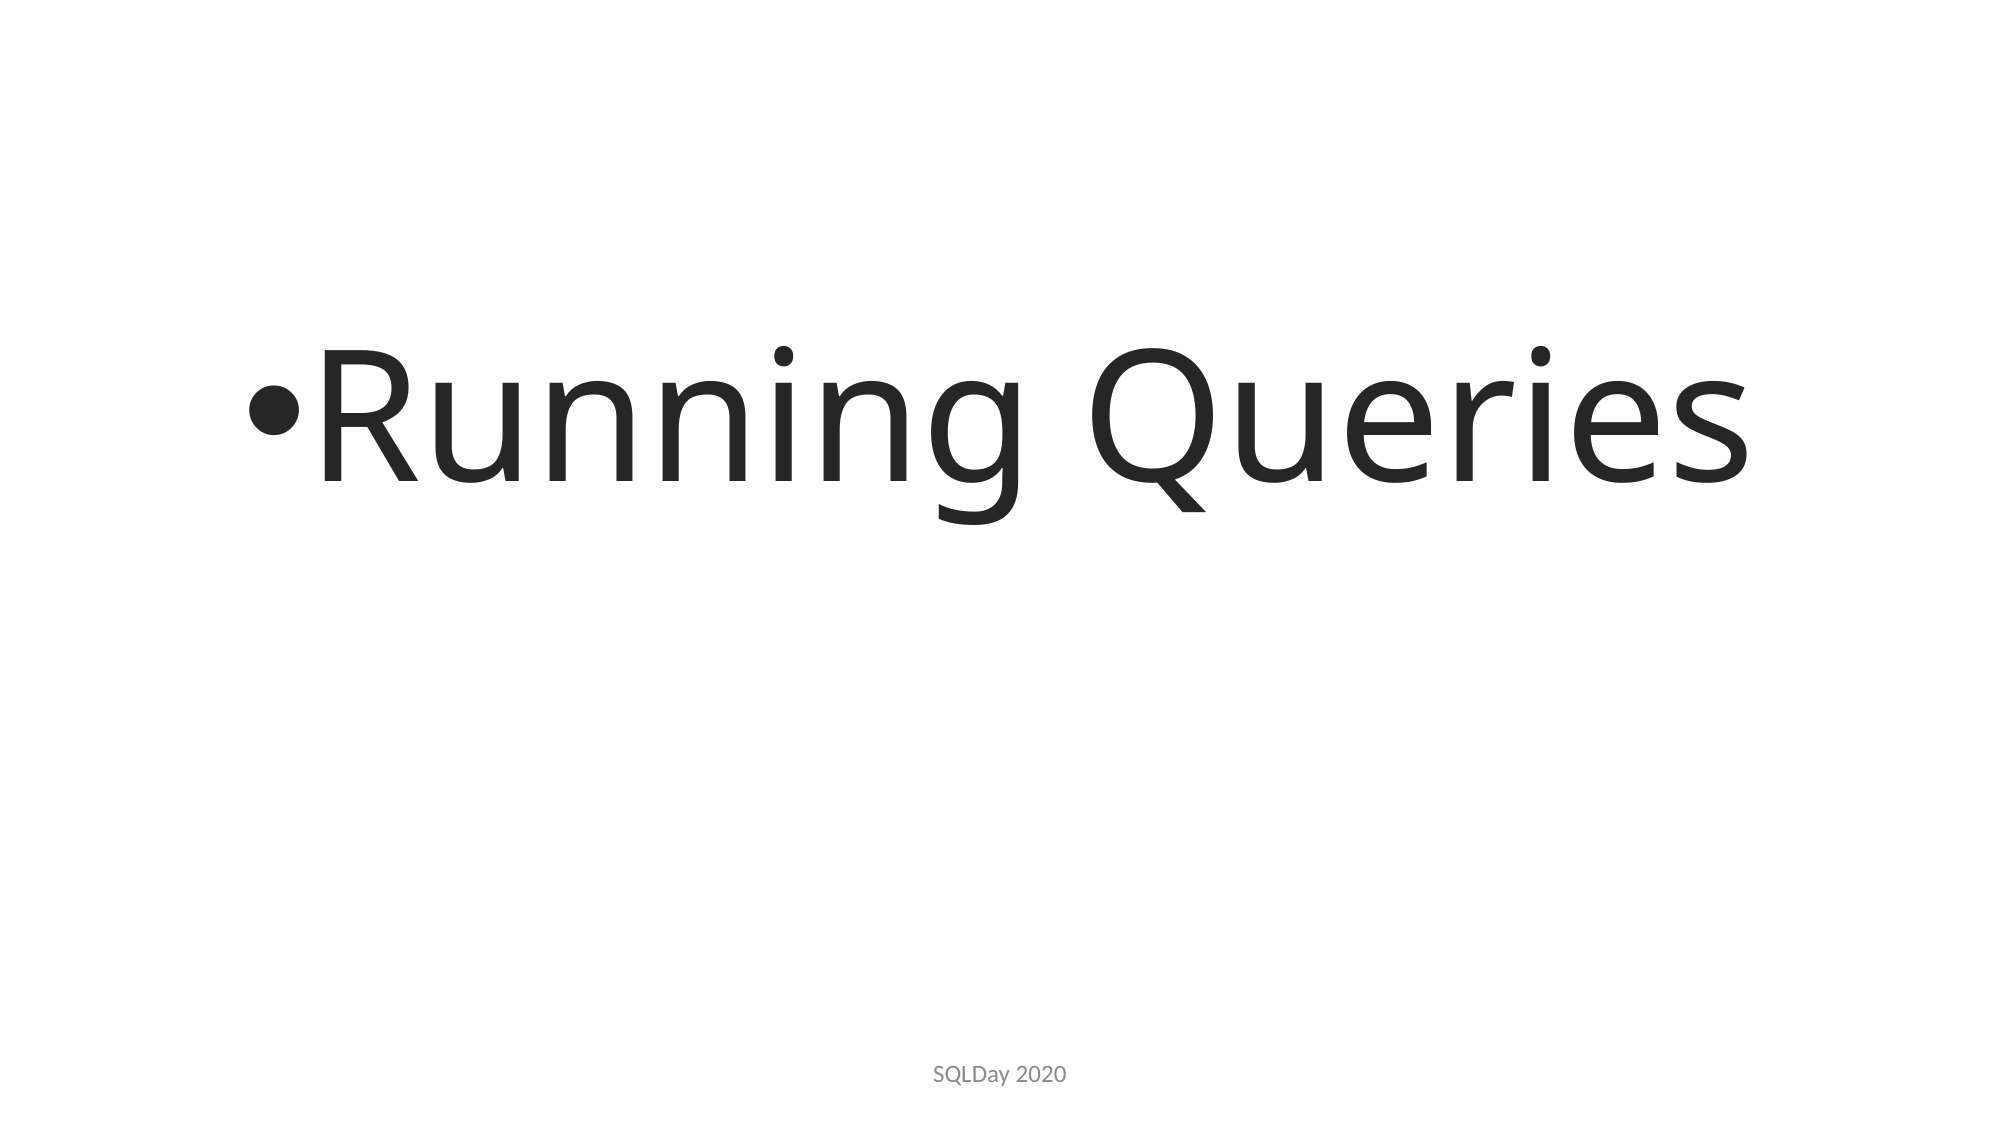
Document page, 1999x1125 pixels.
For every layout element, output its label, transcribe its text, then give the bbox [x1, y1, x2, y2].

list Running Queries [99, 290, 1899, 1005]
footer SQLDay 2020 [662, 1042, 1338, 1103]
